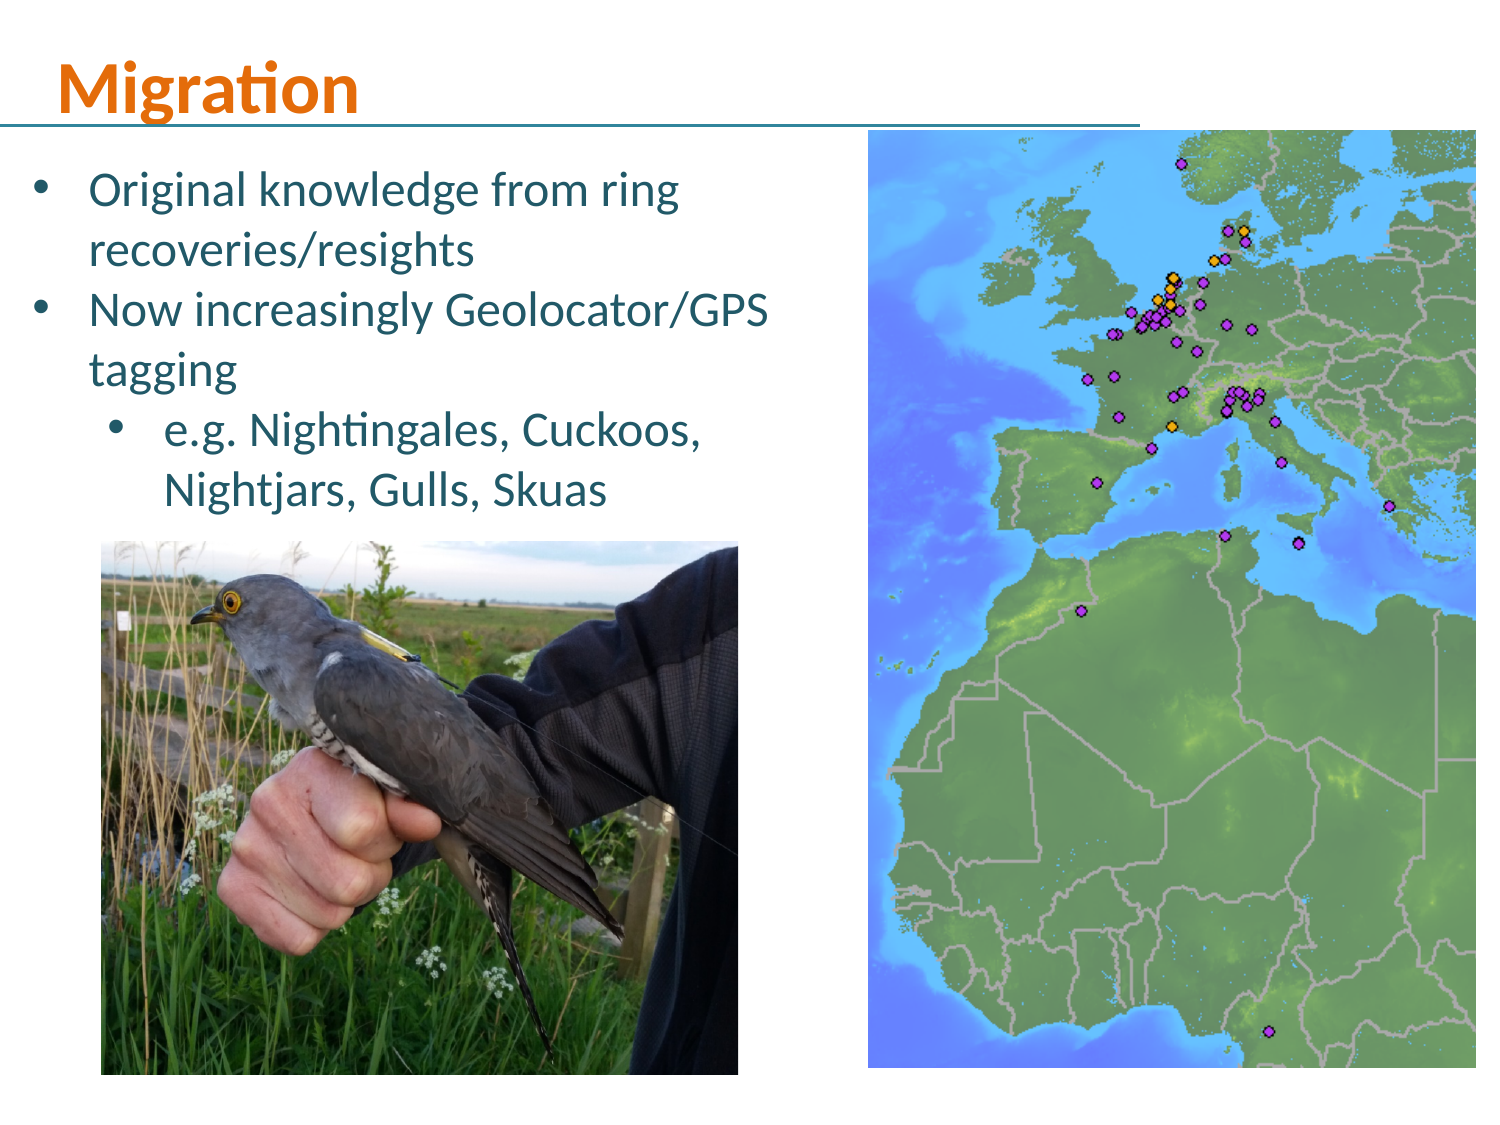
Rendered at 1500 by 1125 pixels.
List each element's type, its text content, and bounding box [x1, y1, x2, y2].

text_box Migration [41, 30, 1282, 128]
picture [867, 129, 1477, 1068]
text_box Original knowledge from ring recoveries/resights Now increasingly Geolocator/GPS tagging e.g. Nightingales, Cuckoos, Nightjars, Gulls, Skuas [16, 147, 862, 526]
picture [101, 488, 739, 1125]
